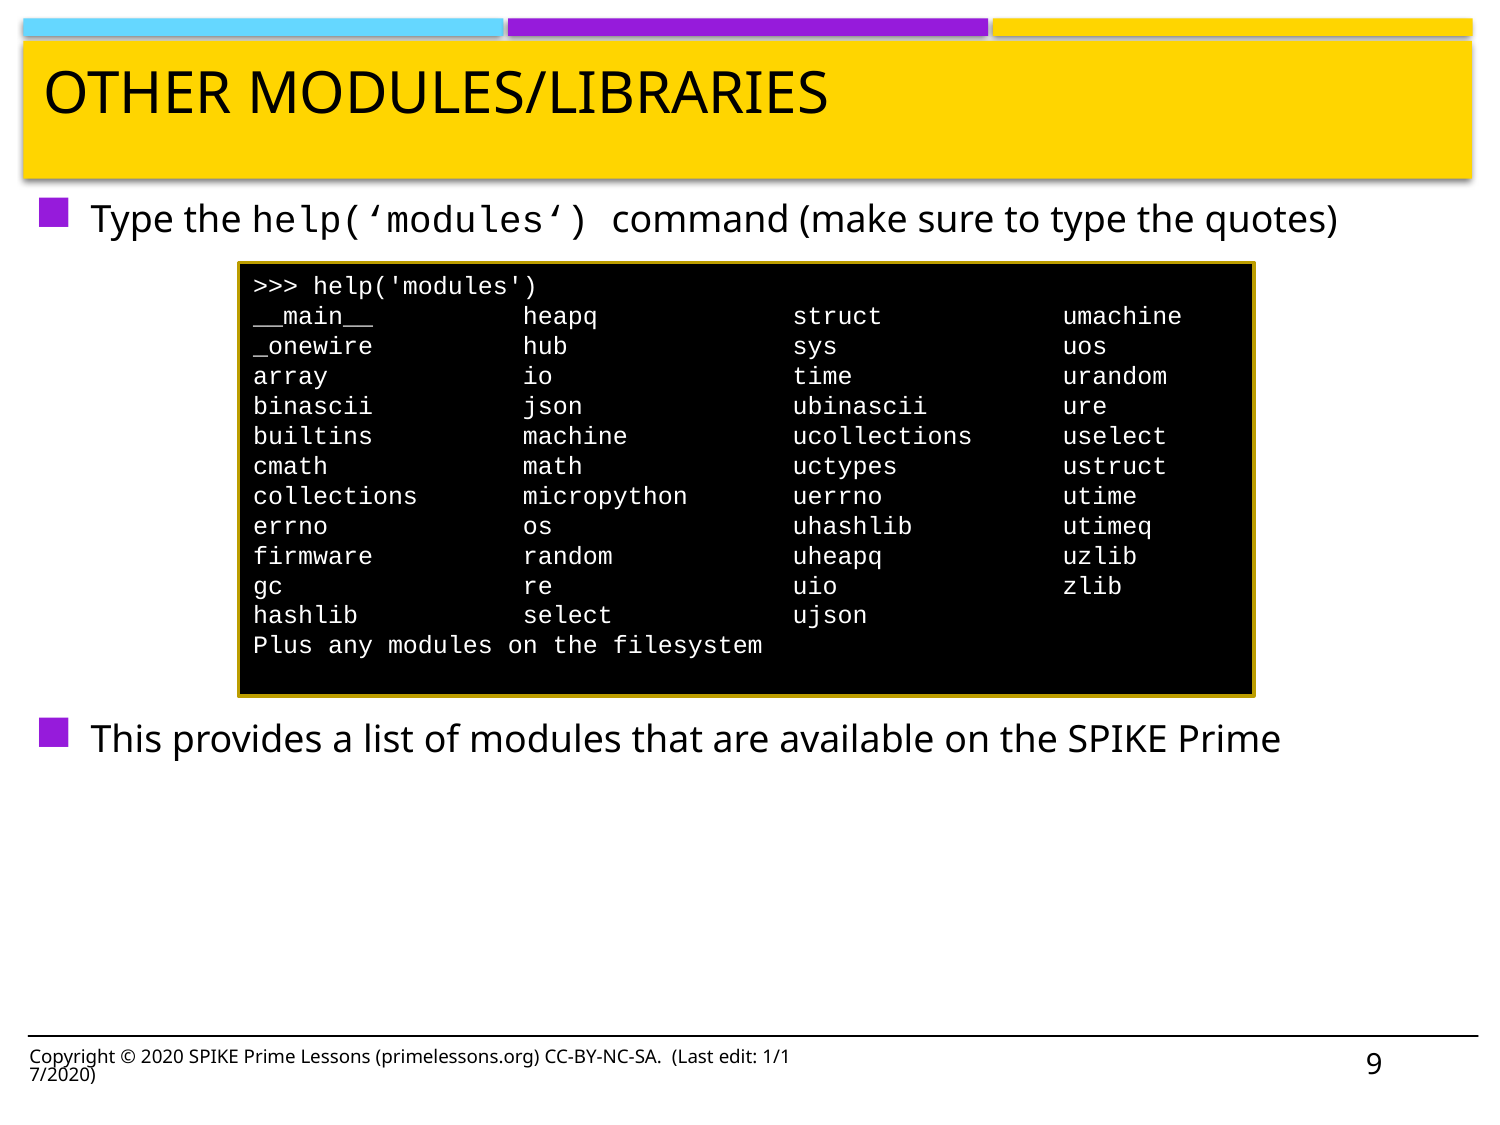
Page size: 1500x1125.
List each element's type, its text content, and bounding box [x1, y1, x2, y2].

text_box >>> help('modules') __main__ heapq struct umachine _onewire hub sys uos array io time urandom binascii json ubinascii ure builtins machine ucollections uselect cmath math uctypes ustruct collections micropython uerrno utime errno os uhashlib utimeq firmware random uheapq uzlib gc re uio zlib hashlib select ujson Plus any modules on the filesystem [237, 261, 1256, 698]
footer Copyright © 2020 SPIKE Prime Lessons (primelessons.org) CC-BY-NC-SA. (Last edit: 1/17/2020) [14, 1036, 814, 1097]
list Type the help(‘modules‘) command (make sure to type the quotes) This provides a list of modules that are available on the SPIKE Prime [25, 187, 1475, 1021]
slide_number 9 [1351, 1037, 1478, 1098]
title Other Modules/Libraries [28, 48, 1464, 172]
